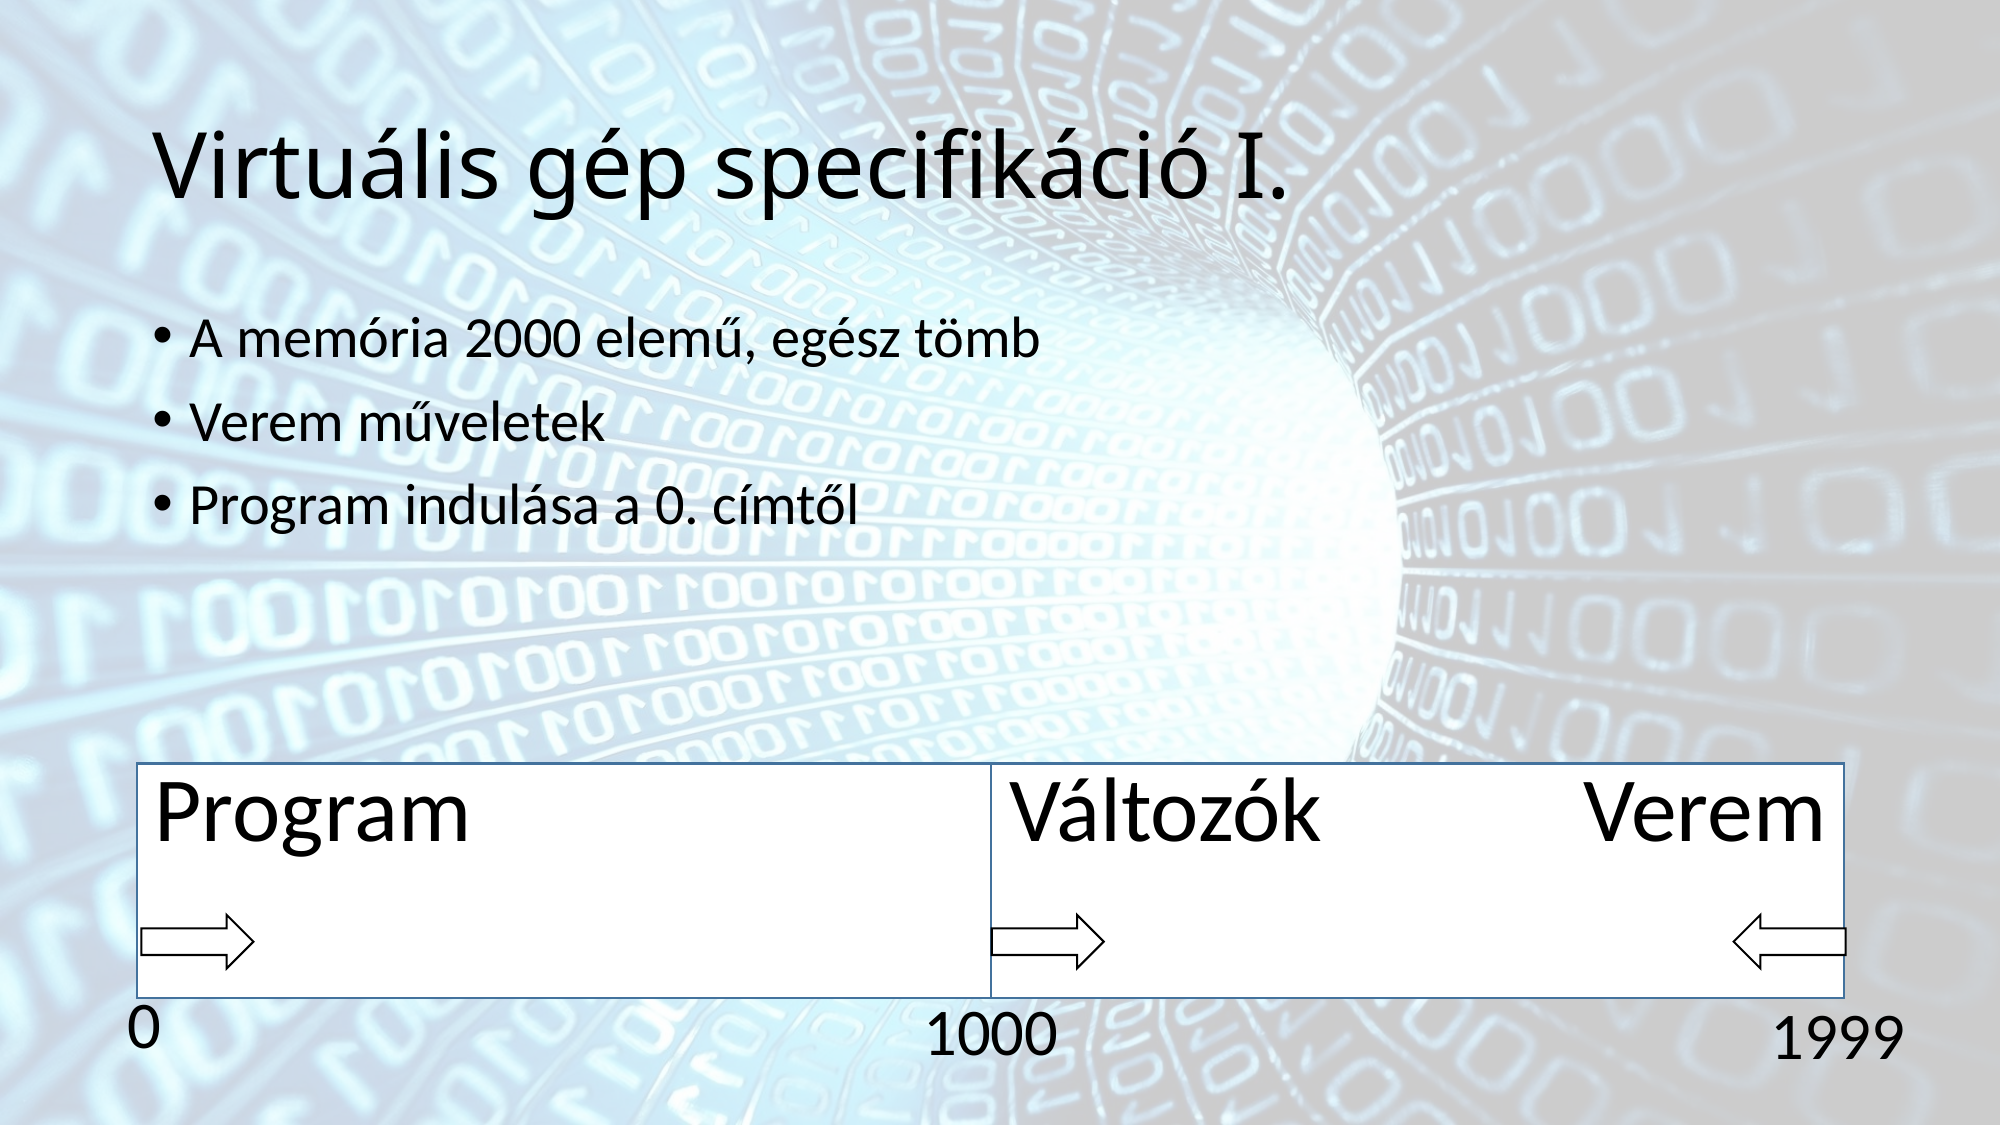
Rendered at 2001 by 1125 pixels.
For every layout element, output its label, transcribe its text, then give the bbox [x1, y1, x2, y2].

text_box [112, 742, 1922, 1082]
list A memória 2000 elemű, egész tömb Verem műveletek Program indulása a 0. címtől [137, 299, 1863, 681]
title Virtuális gép specifikáció I. [137, 59, 1863, 278]
